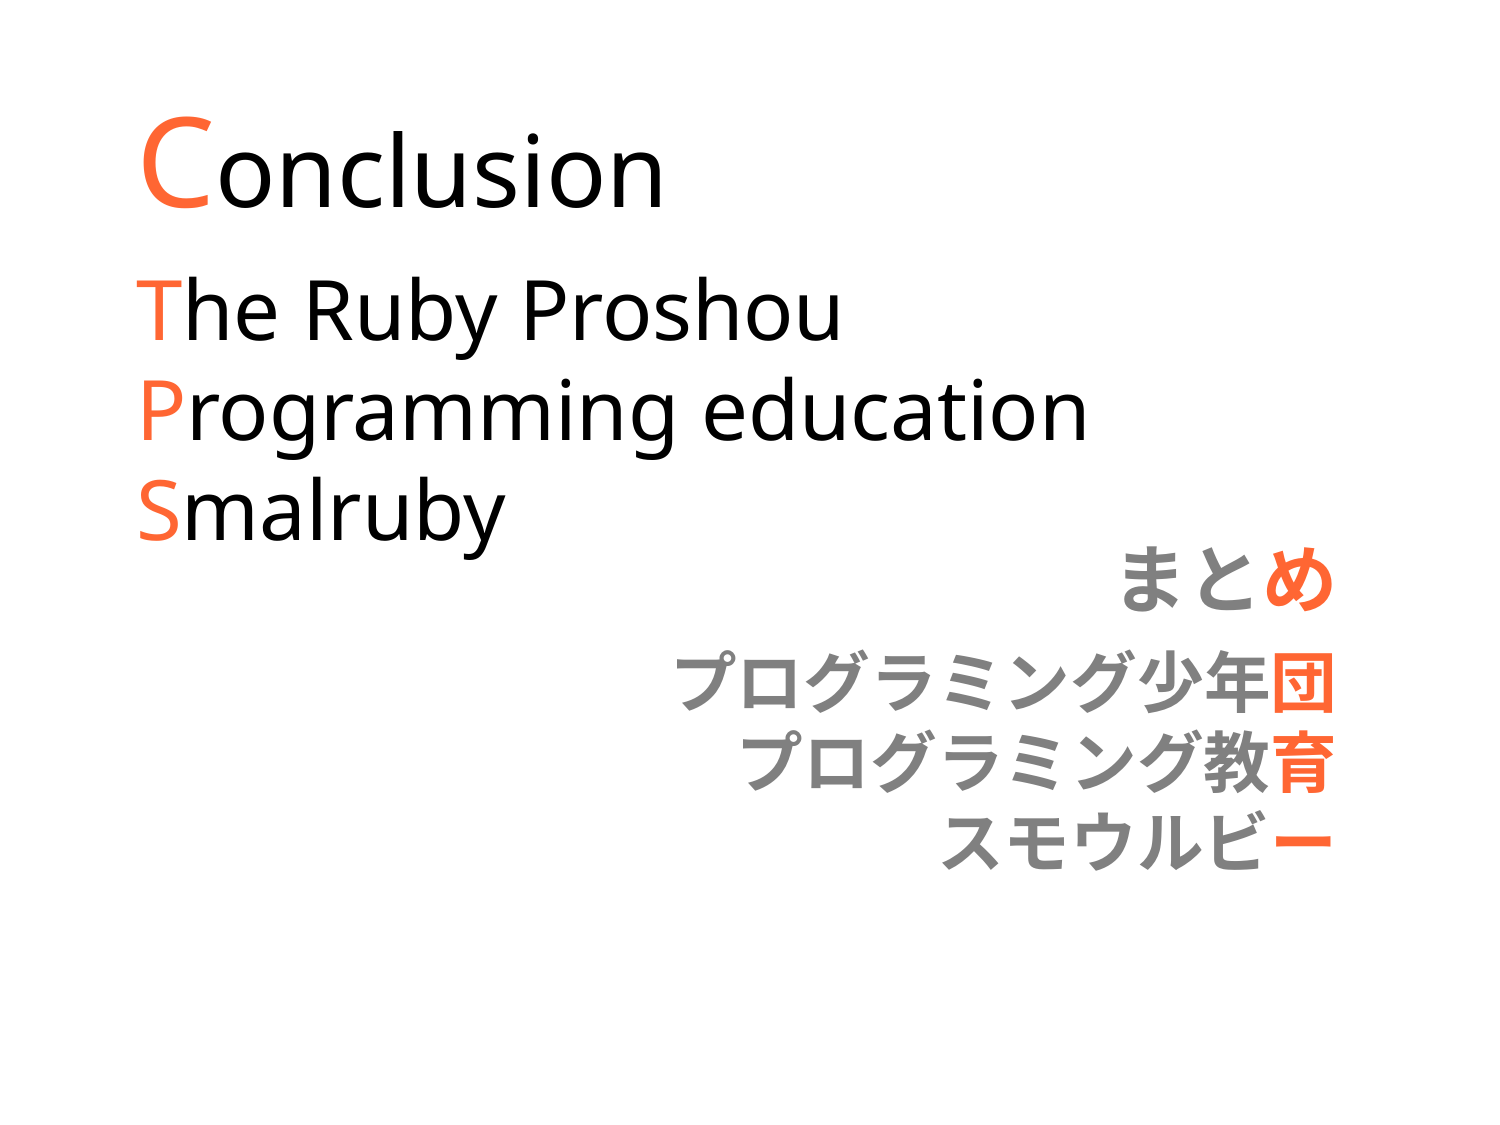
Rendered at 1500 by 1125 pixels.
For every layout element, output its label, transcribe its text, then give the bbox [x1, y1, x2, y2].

text_box まとめ プログラミング少年団 プログラミング教育 スモウルビー [134, 525, 1353, 888]
text_box Conclusion The Ruby Proshou Programming education Smalruby [121, 75, 1353, 565]
